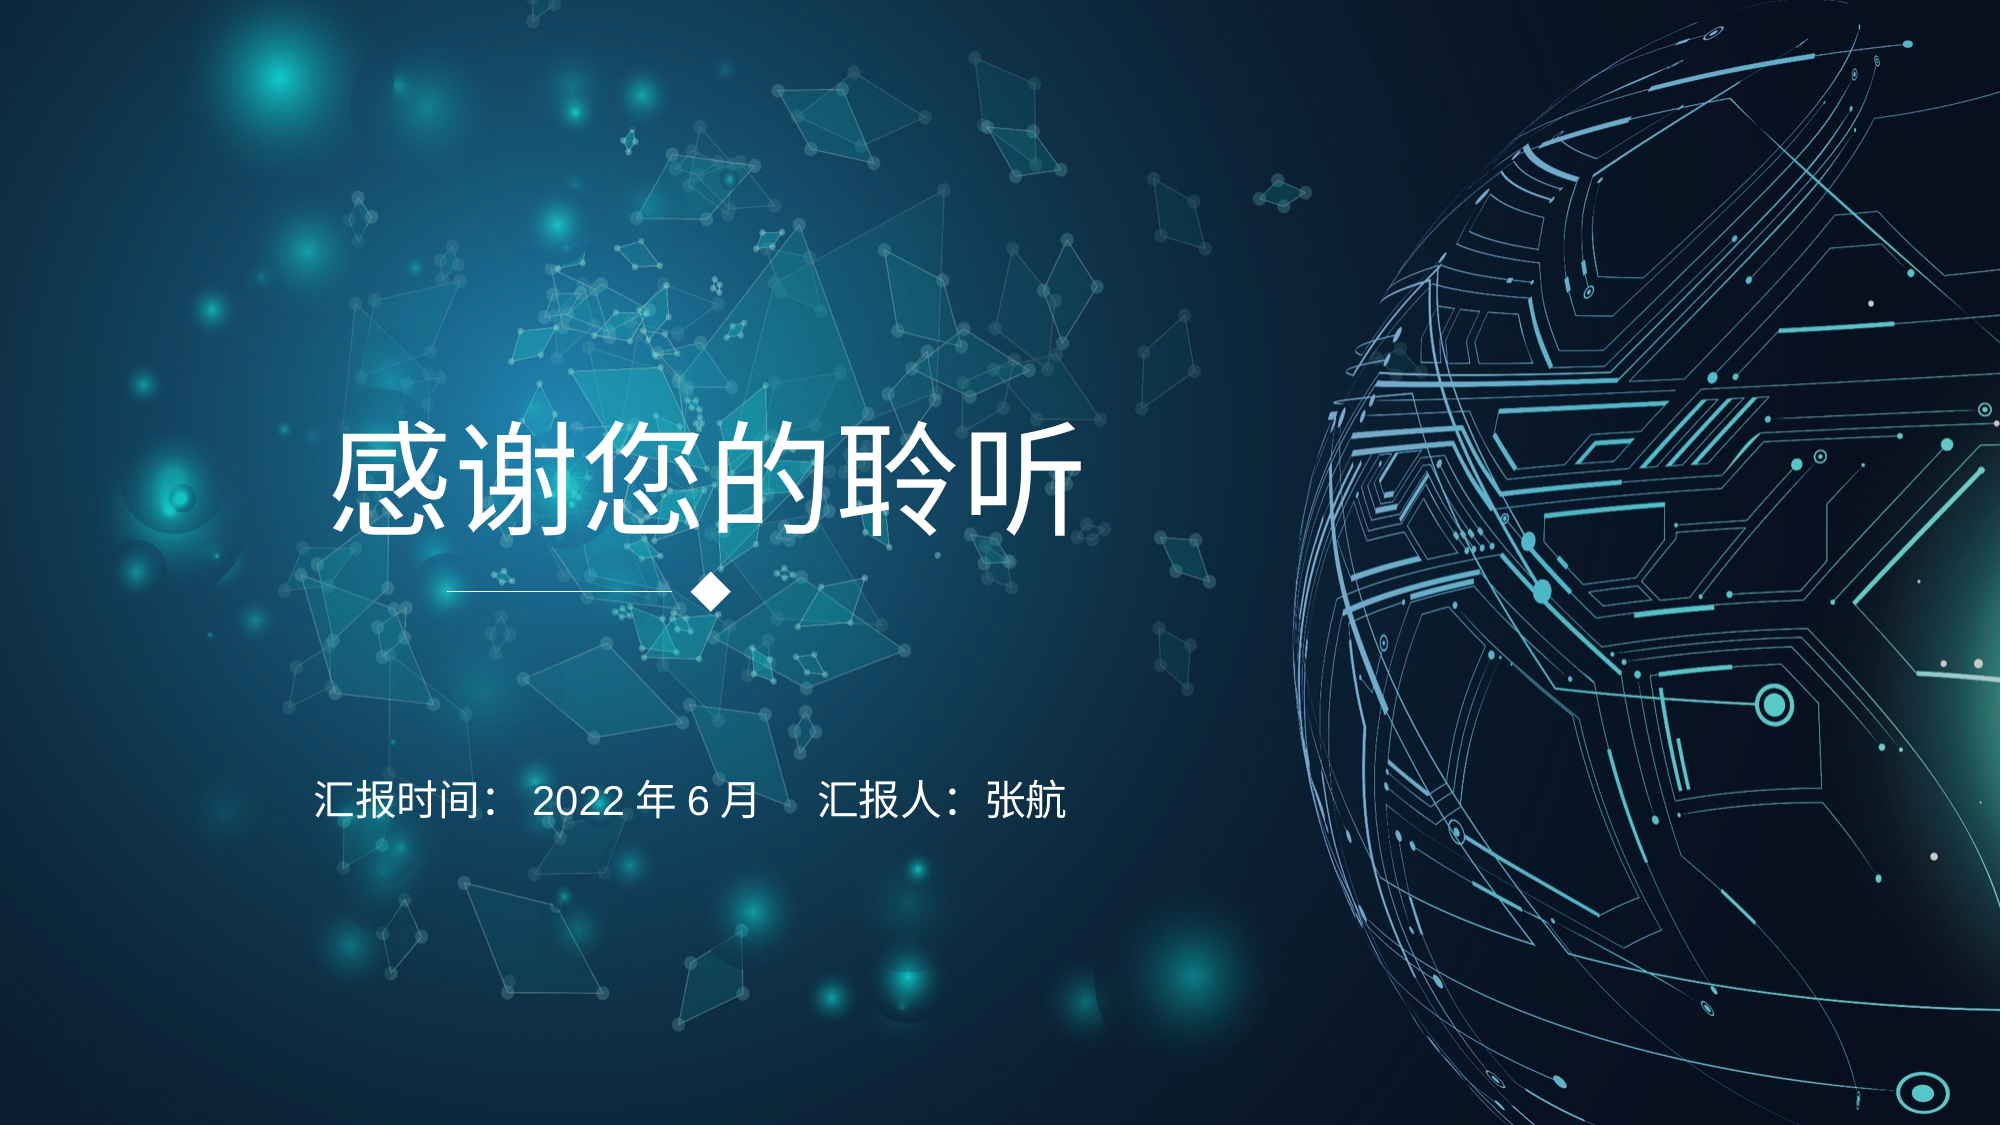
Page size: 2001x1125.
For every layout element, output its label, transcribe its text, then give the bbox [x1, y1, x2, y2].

text_box 汇报时间：2022年6月 汇报人：张航 [298, 765, 1083, 831]
picture [0, 0, 2000, 1125]
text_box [102, 329, 1312, 606]
